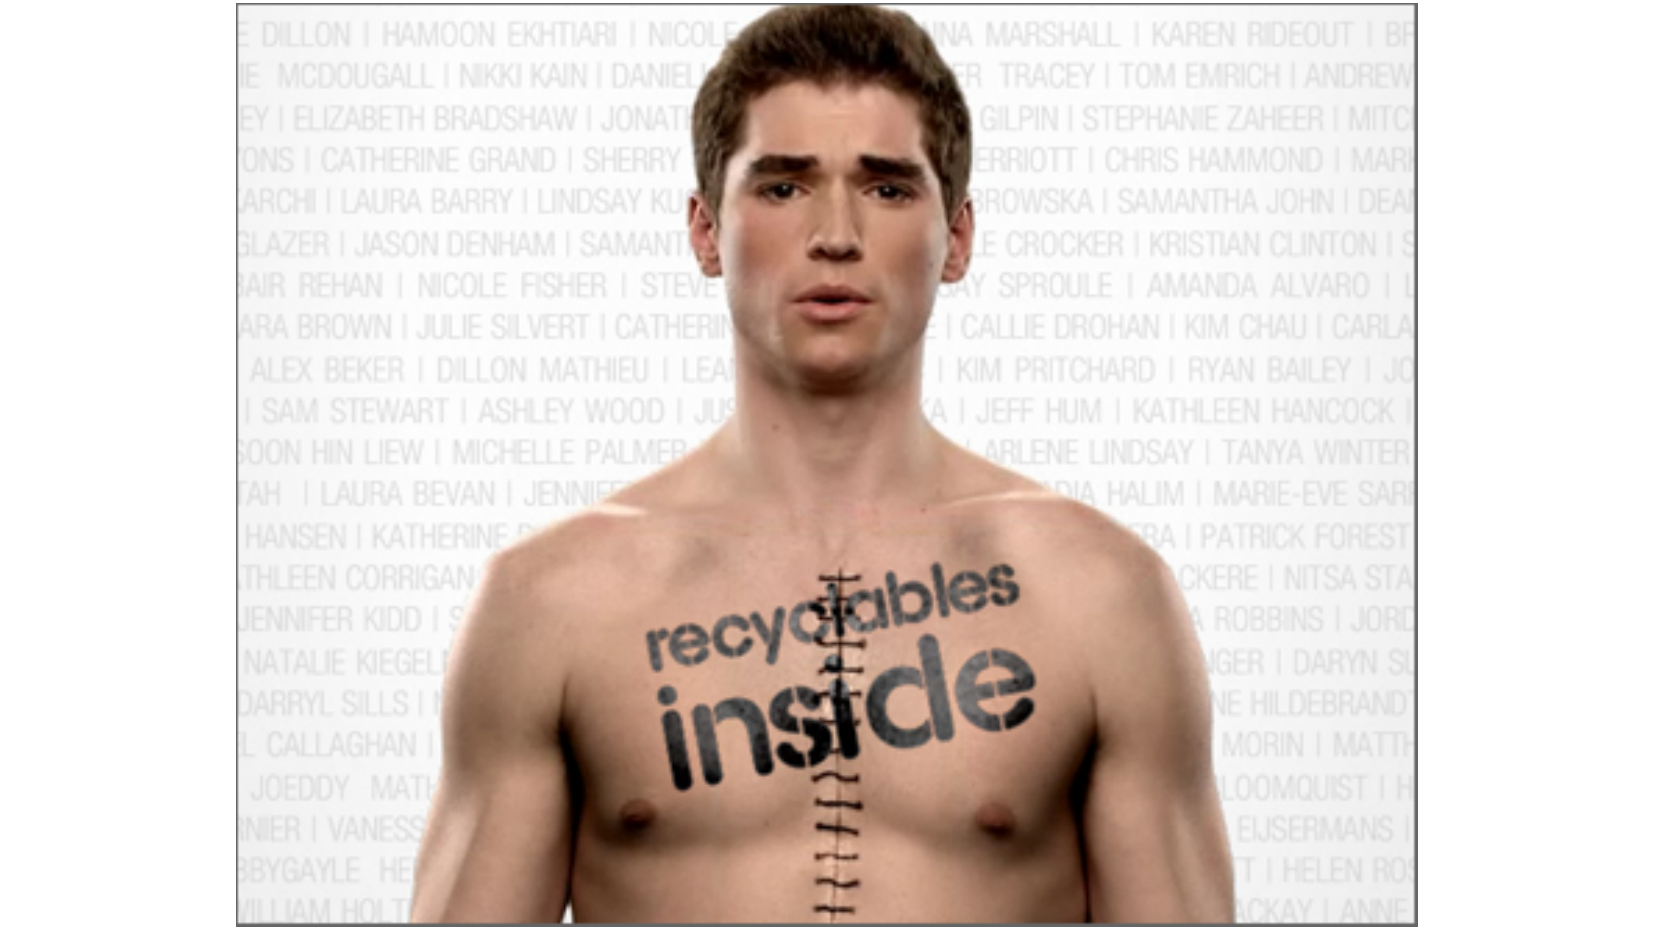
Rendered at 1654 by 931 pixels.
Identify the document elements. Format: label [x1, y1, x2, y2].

picture [235, 3, 1418, 927]
